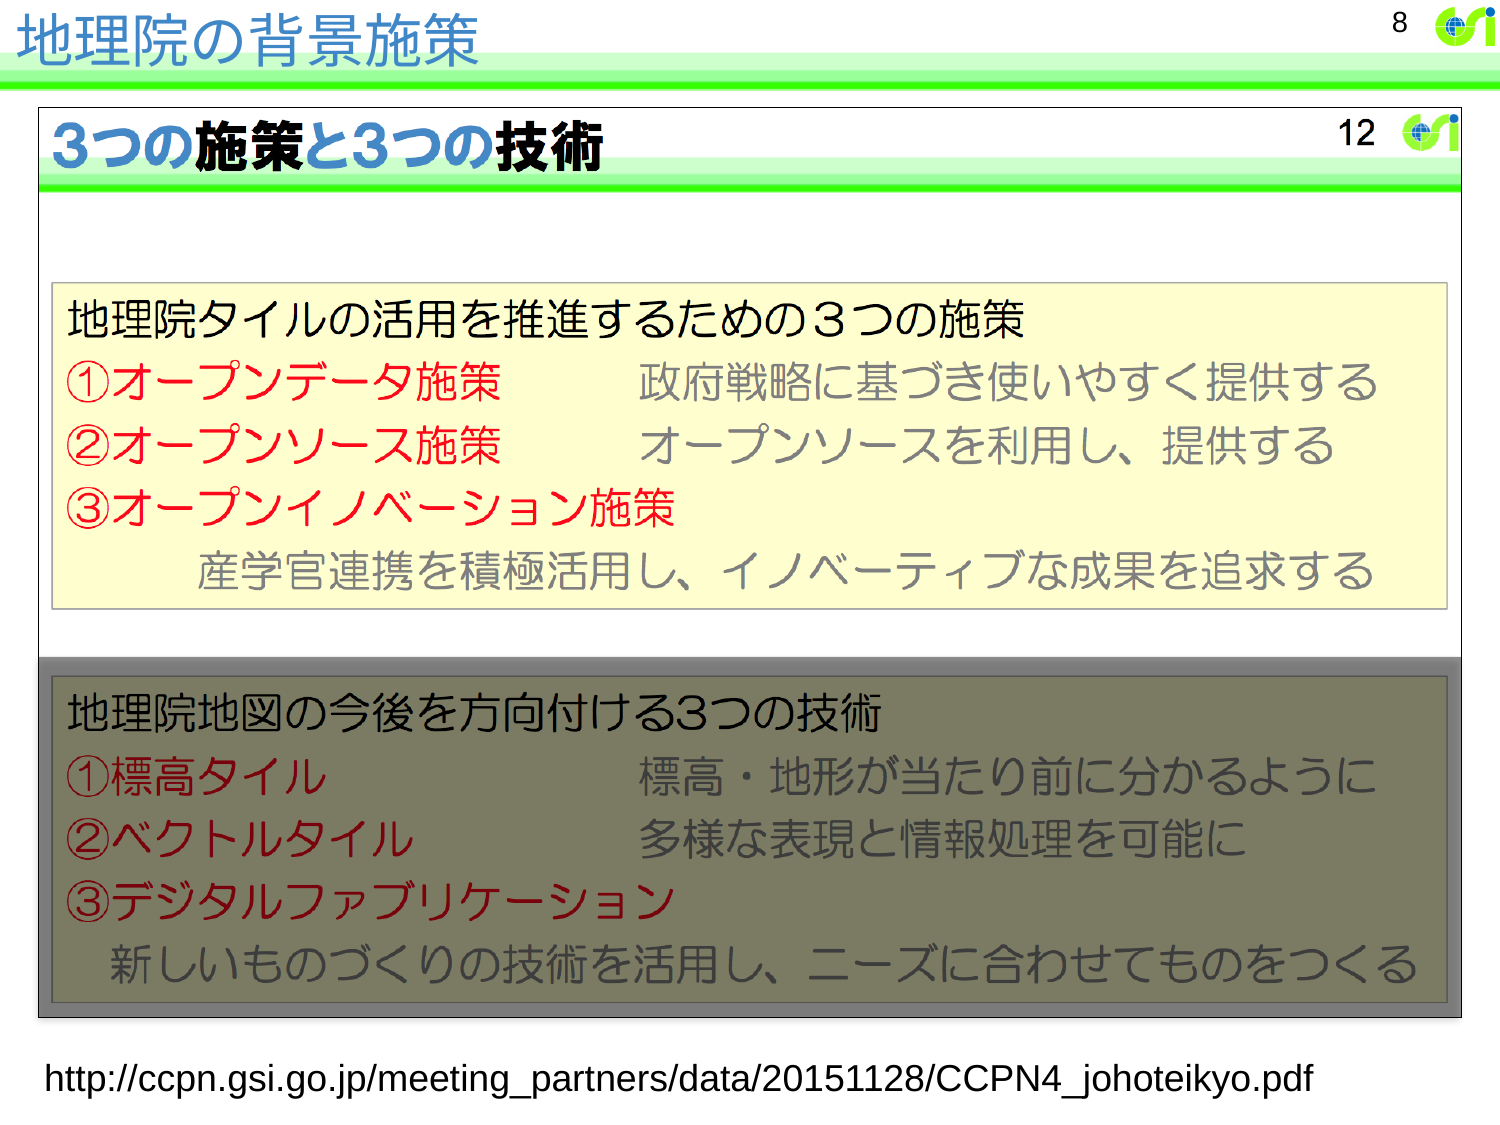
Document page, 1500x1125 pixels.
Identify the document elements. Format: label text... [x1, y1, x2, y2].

title 地理院の背景施策 [0, 0, 1152, 79]
slide_number 8 [1072, 0, 1424, 74]
text_box http://ccpn.gsi.go.jp/meeting_partners/data/20151128/CCPN4_johoteikyo.pdf [29, 1046, 1471, 1107]
picture [38, 106, 1462, 1019]
picture [0, 0, 1500, 91]
